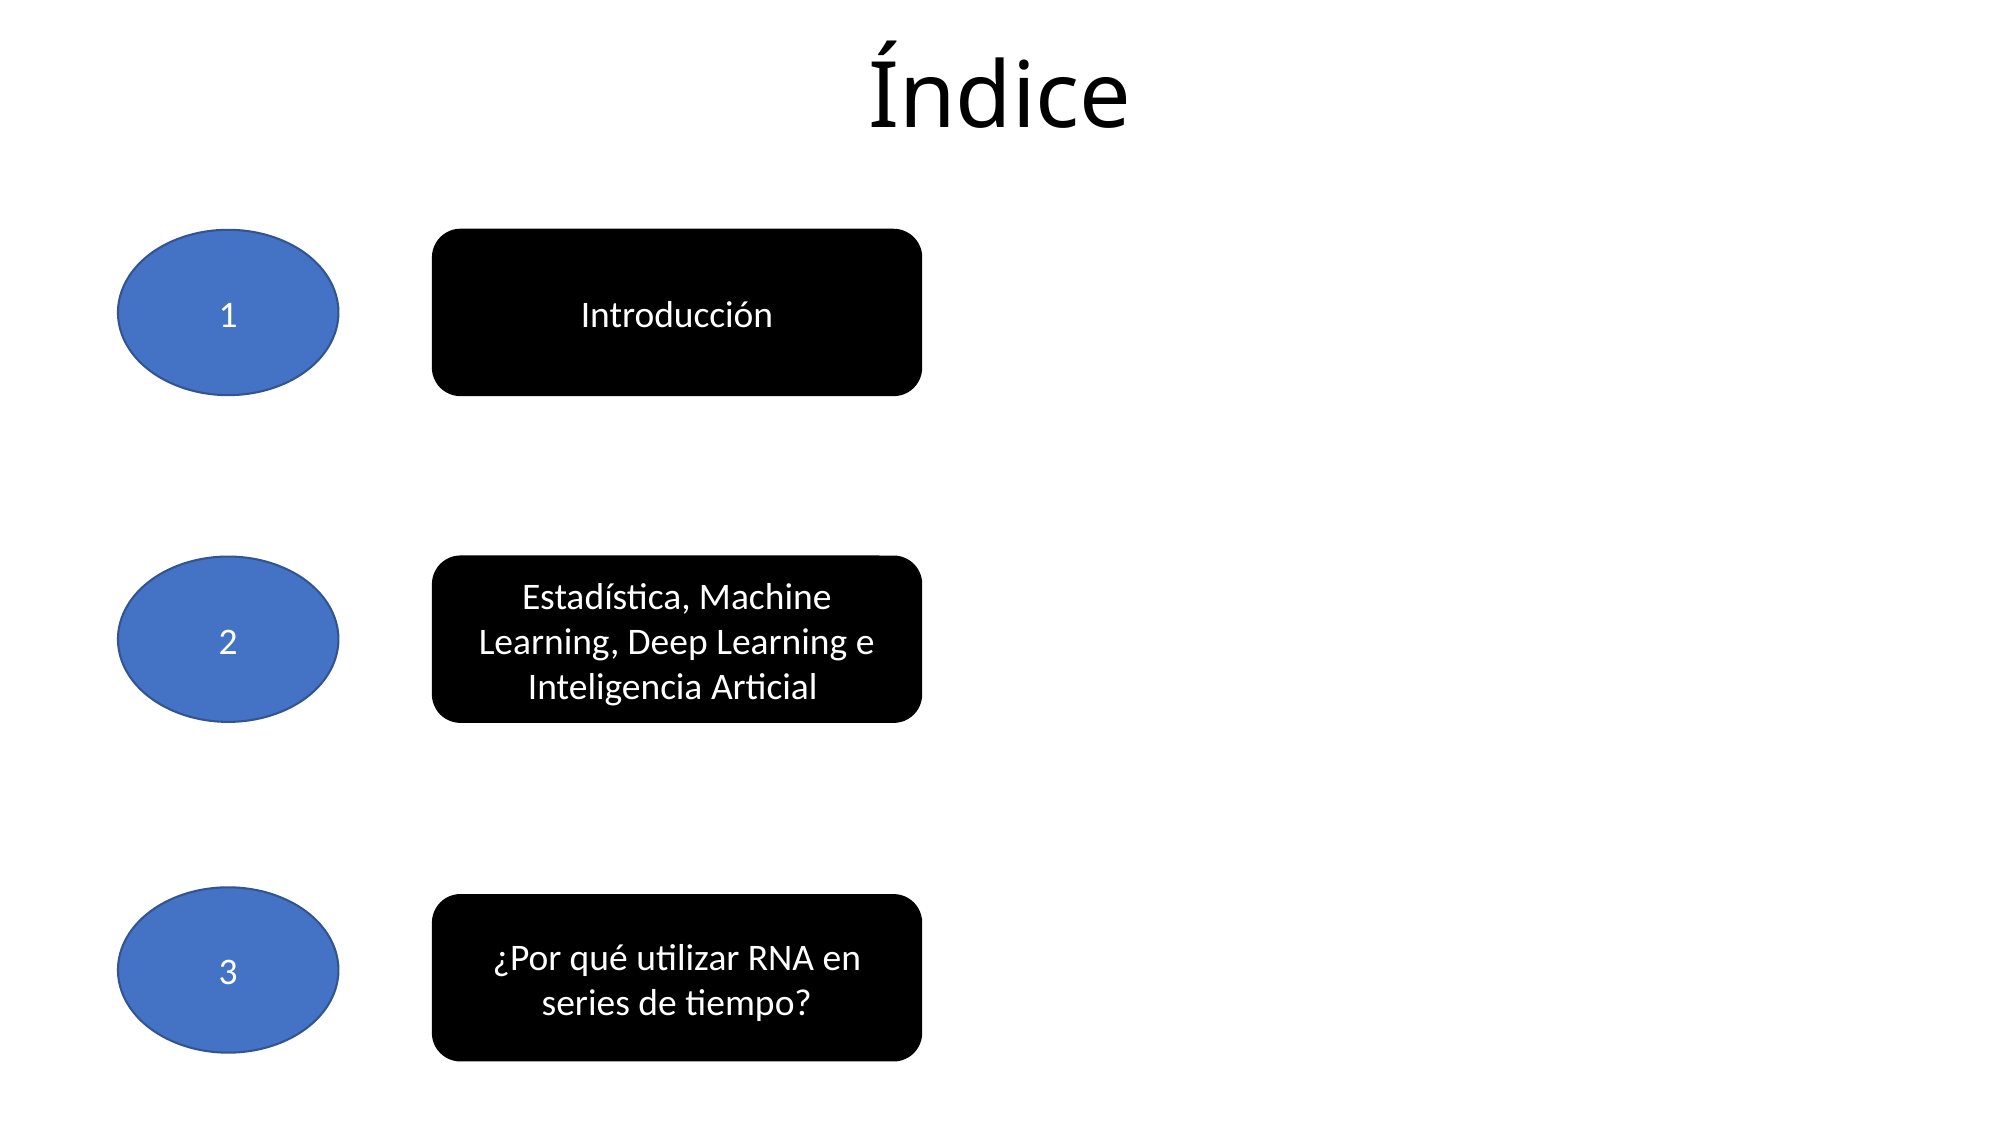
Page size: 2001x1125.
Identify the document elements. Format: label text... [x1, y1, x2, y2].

text_box 1 [116, 228, 340, 397]
text_box 2 [116, 555, 340, 723]
text_box Estadística, Machine Learning, Deep Learning e Inteligencia Articial [431, 555, 923, 723]
text_box 3 [116, 886, 340, 1054]
text_box Introducción [431, 228, 923, 397]
text_box Índice [99, 9, 1900, 173]
text_box ¿Por qué utilizar RNA en series de tiempo? [431, 894, 923, 1062]
